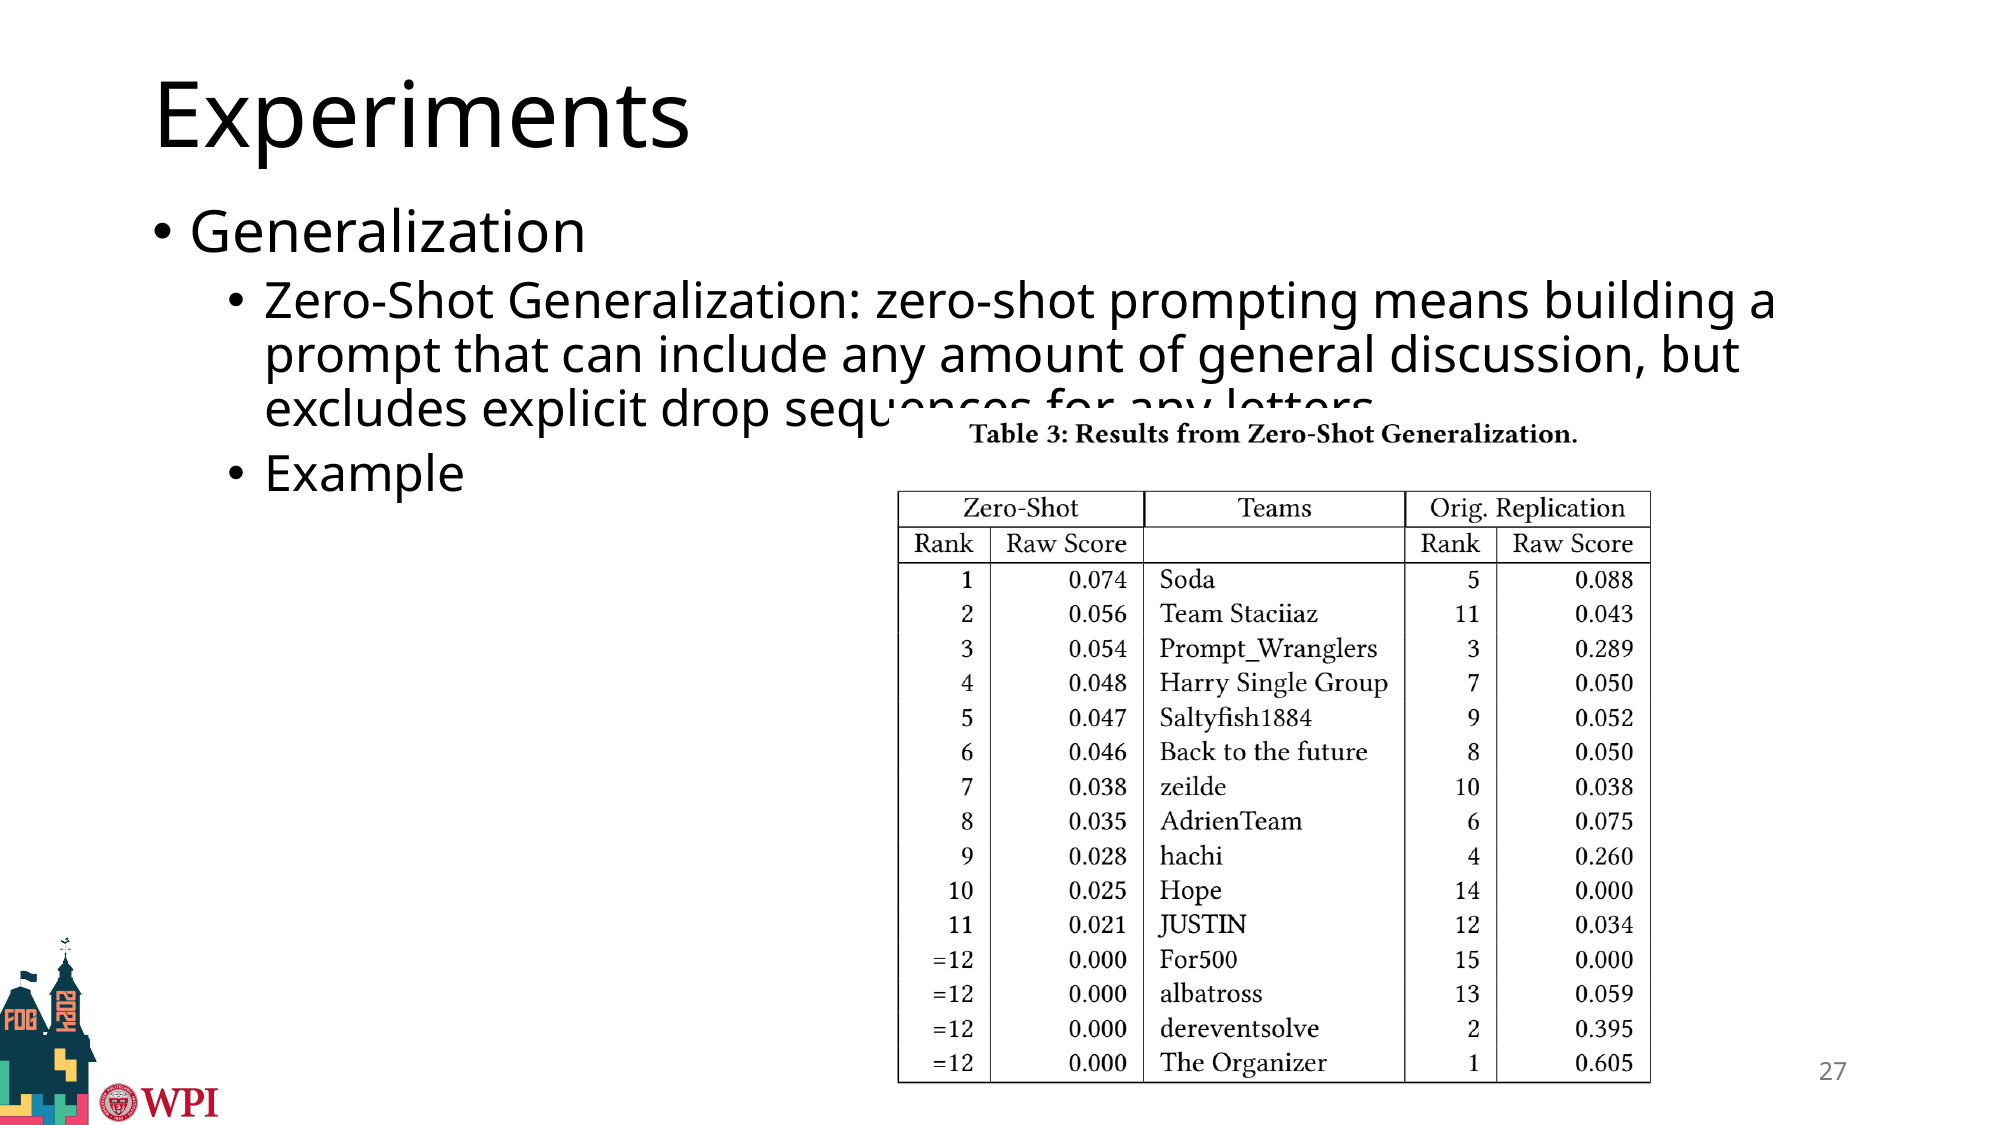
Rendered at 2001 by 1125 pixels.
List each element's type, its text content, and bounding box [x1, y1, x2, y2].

slide_number 27 [1412, 1042, 1863, 1103]
list Generalization Zero-Shot Generalization: zero-shot prompting means building a prompt that can include any amount of general discussion, but excludes explicit drop sequences for any letters Example [137, 194, 1863, 1014]
title Experiments [137, 59, 1863, 176]
picture [0, 936, 221, 1125]
picture [888, 407, 1657, 1091]
